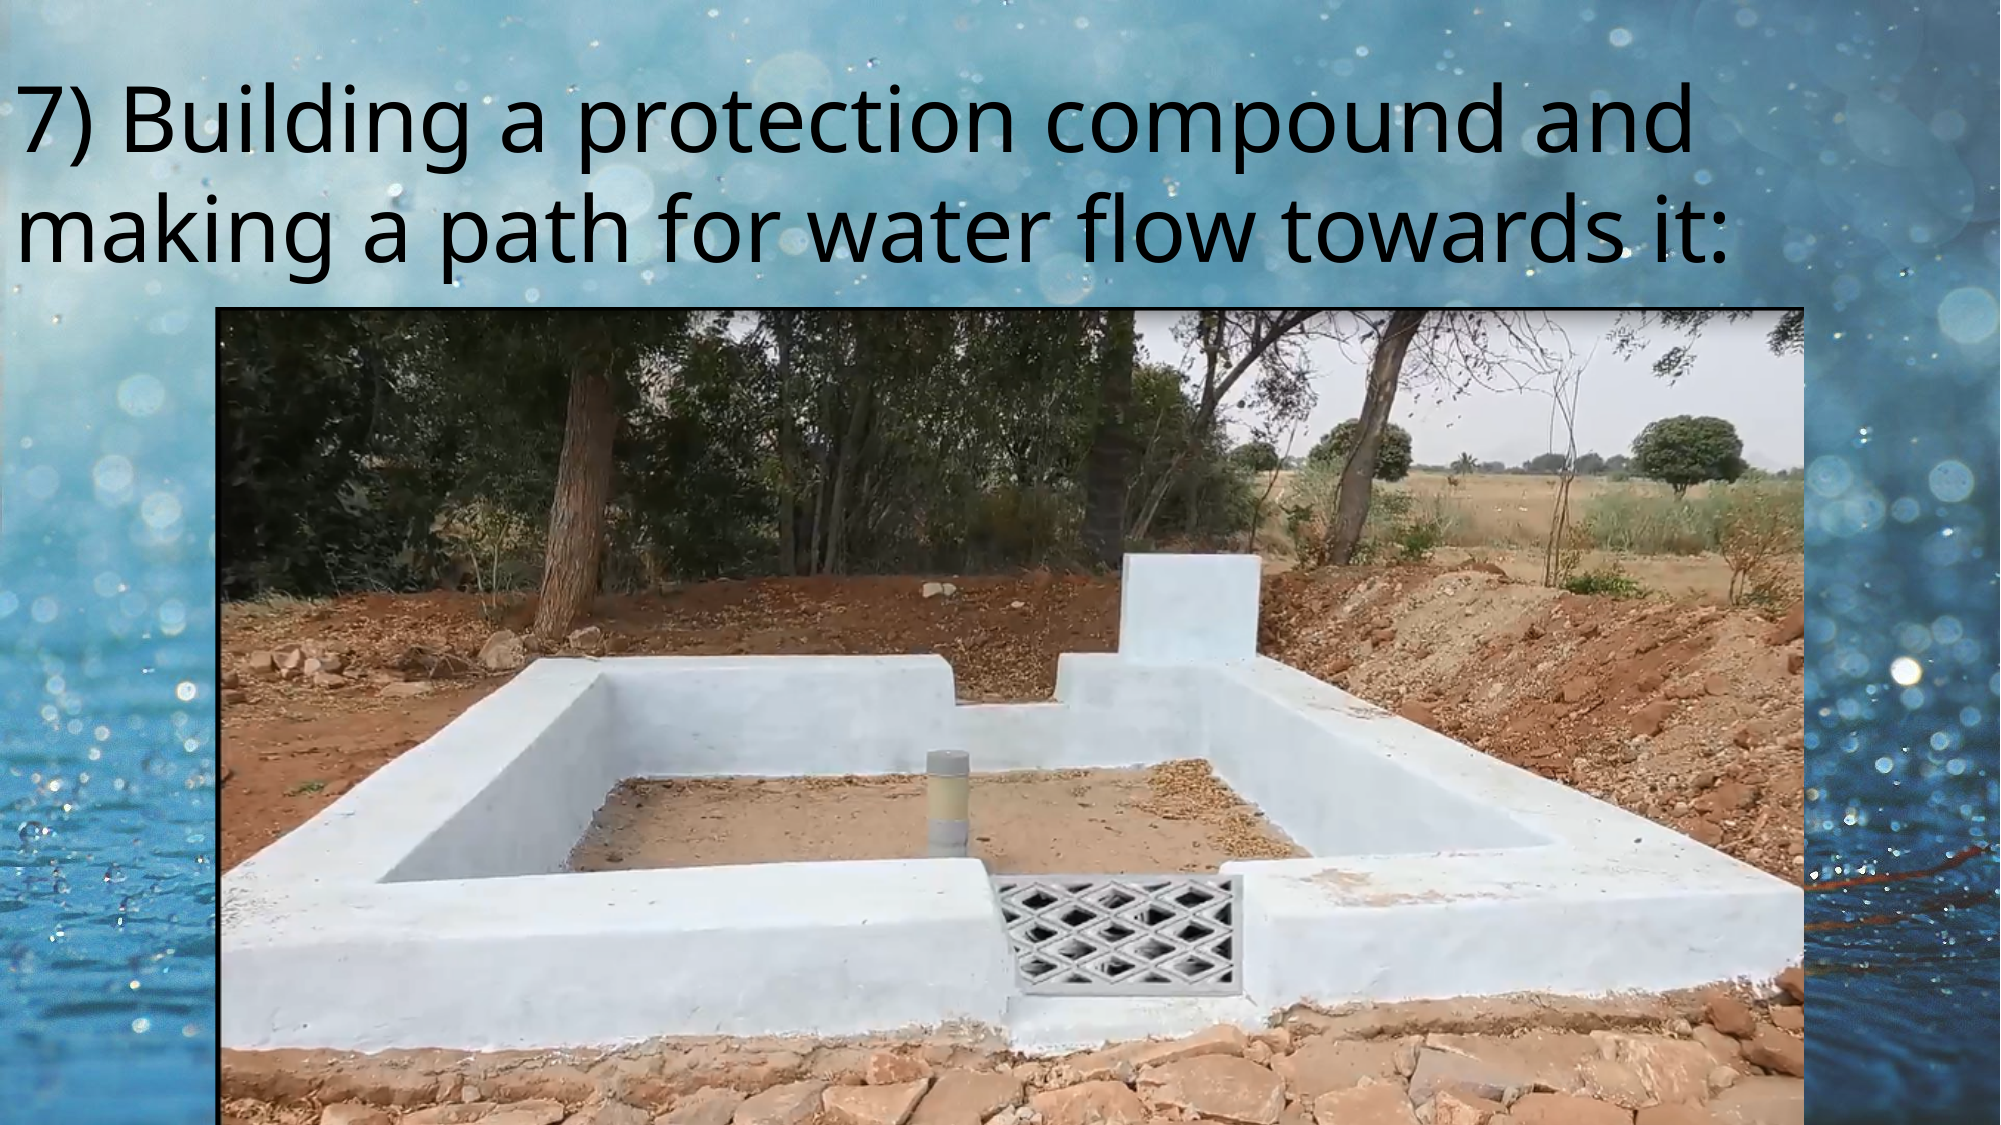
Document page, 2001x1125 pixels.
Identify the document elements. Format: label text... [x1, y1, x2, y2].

text_box 7) Building a protection compound and making a path for water flow towards it: [0, 53, 2000, 529]
picture [215, 307, 1804, 1125]
